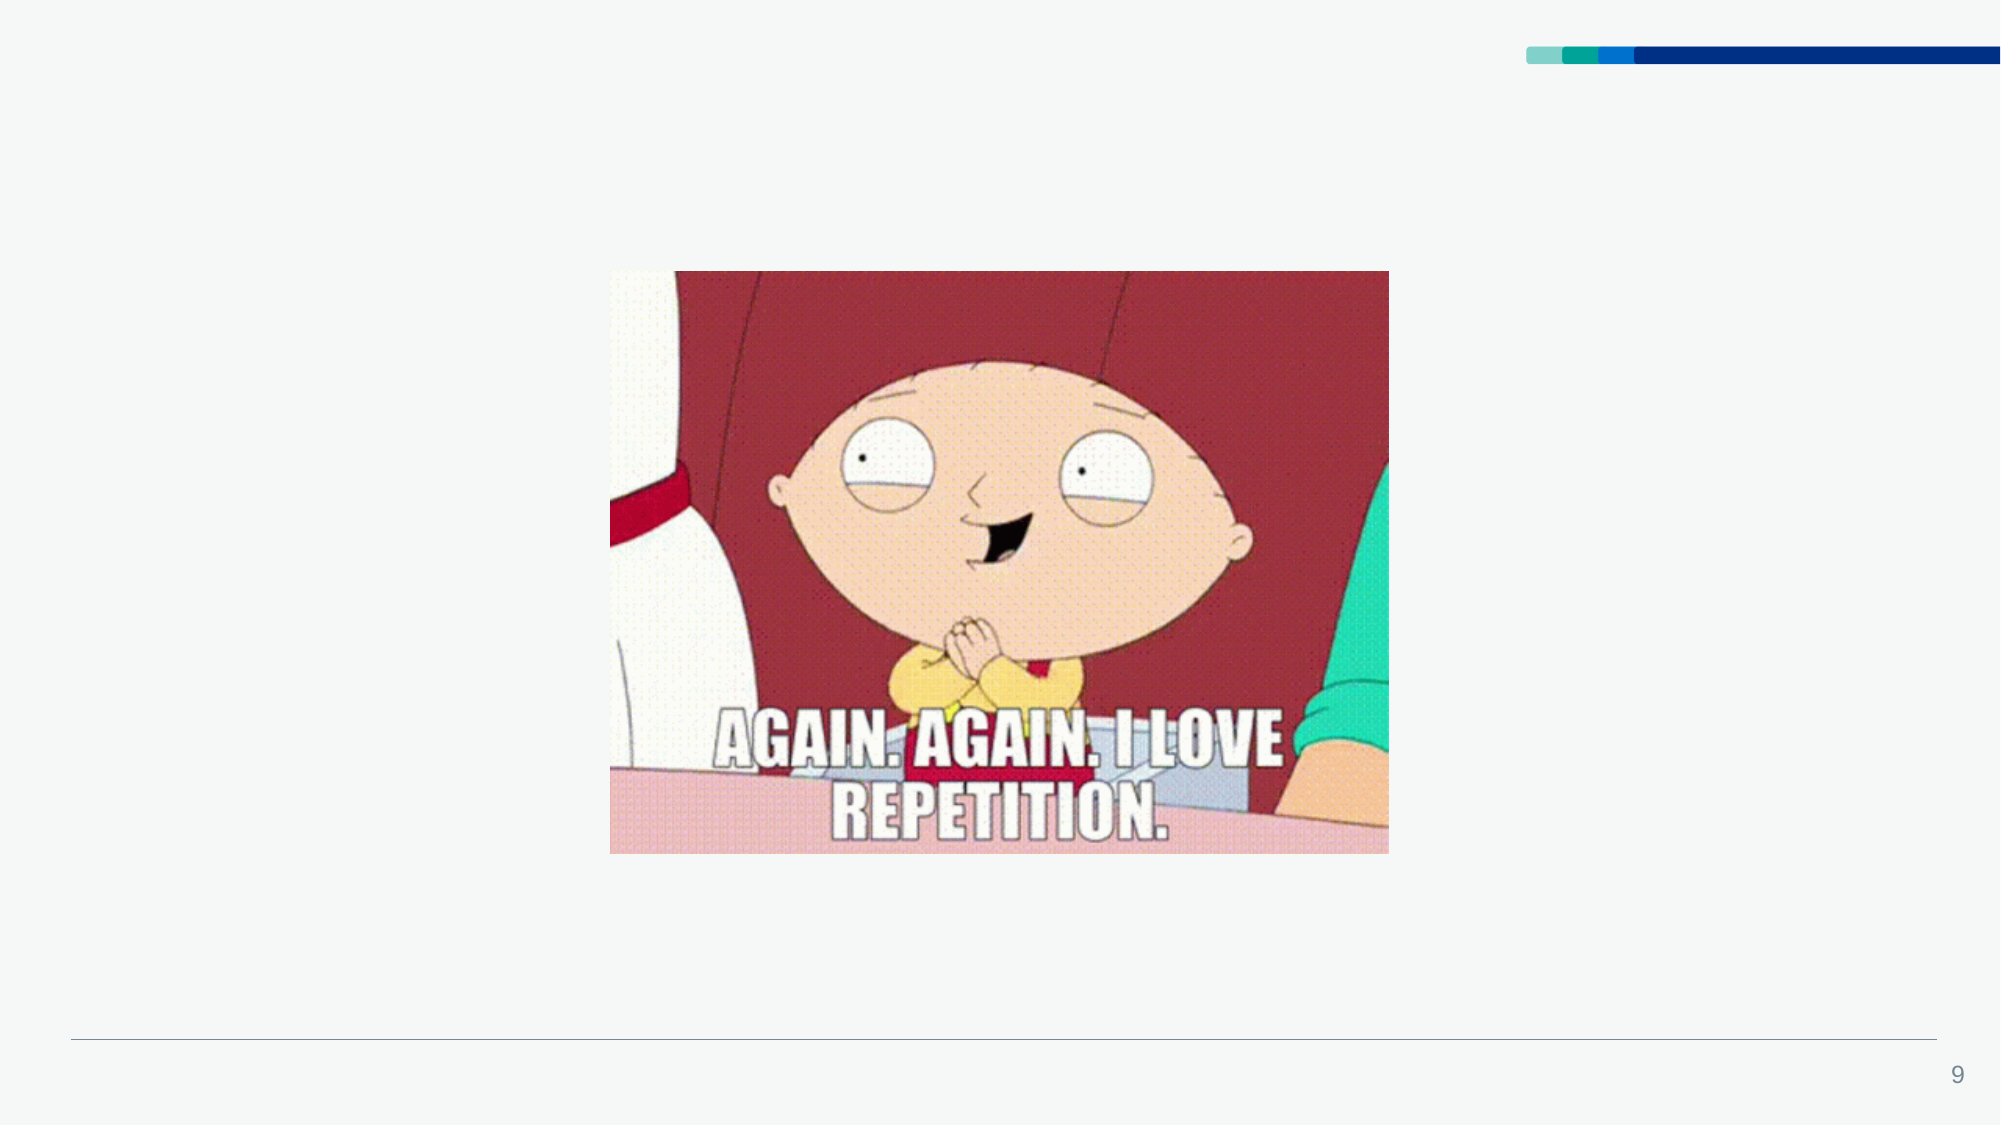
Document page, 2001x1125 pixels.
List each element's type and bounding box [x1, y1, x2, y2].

picture [610, 271, 1389, 854]
picture [1513, 41, 2001, 71]
